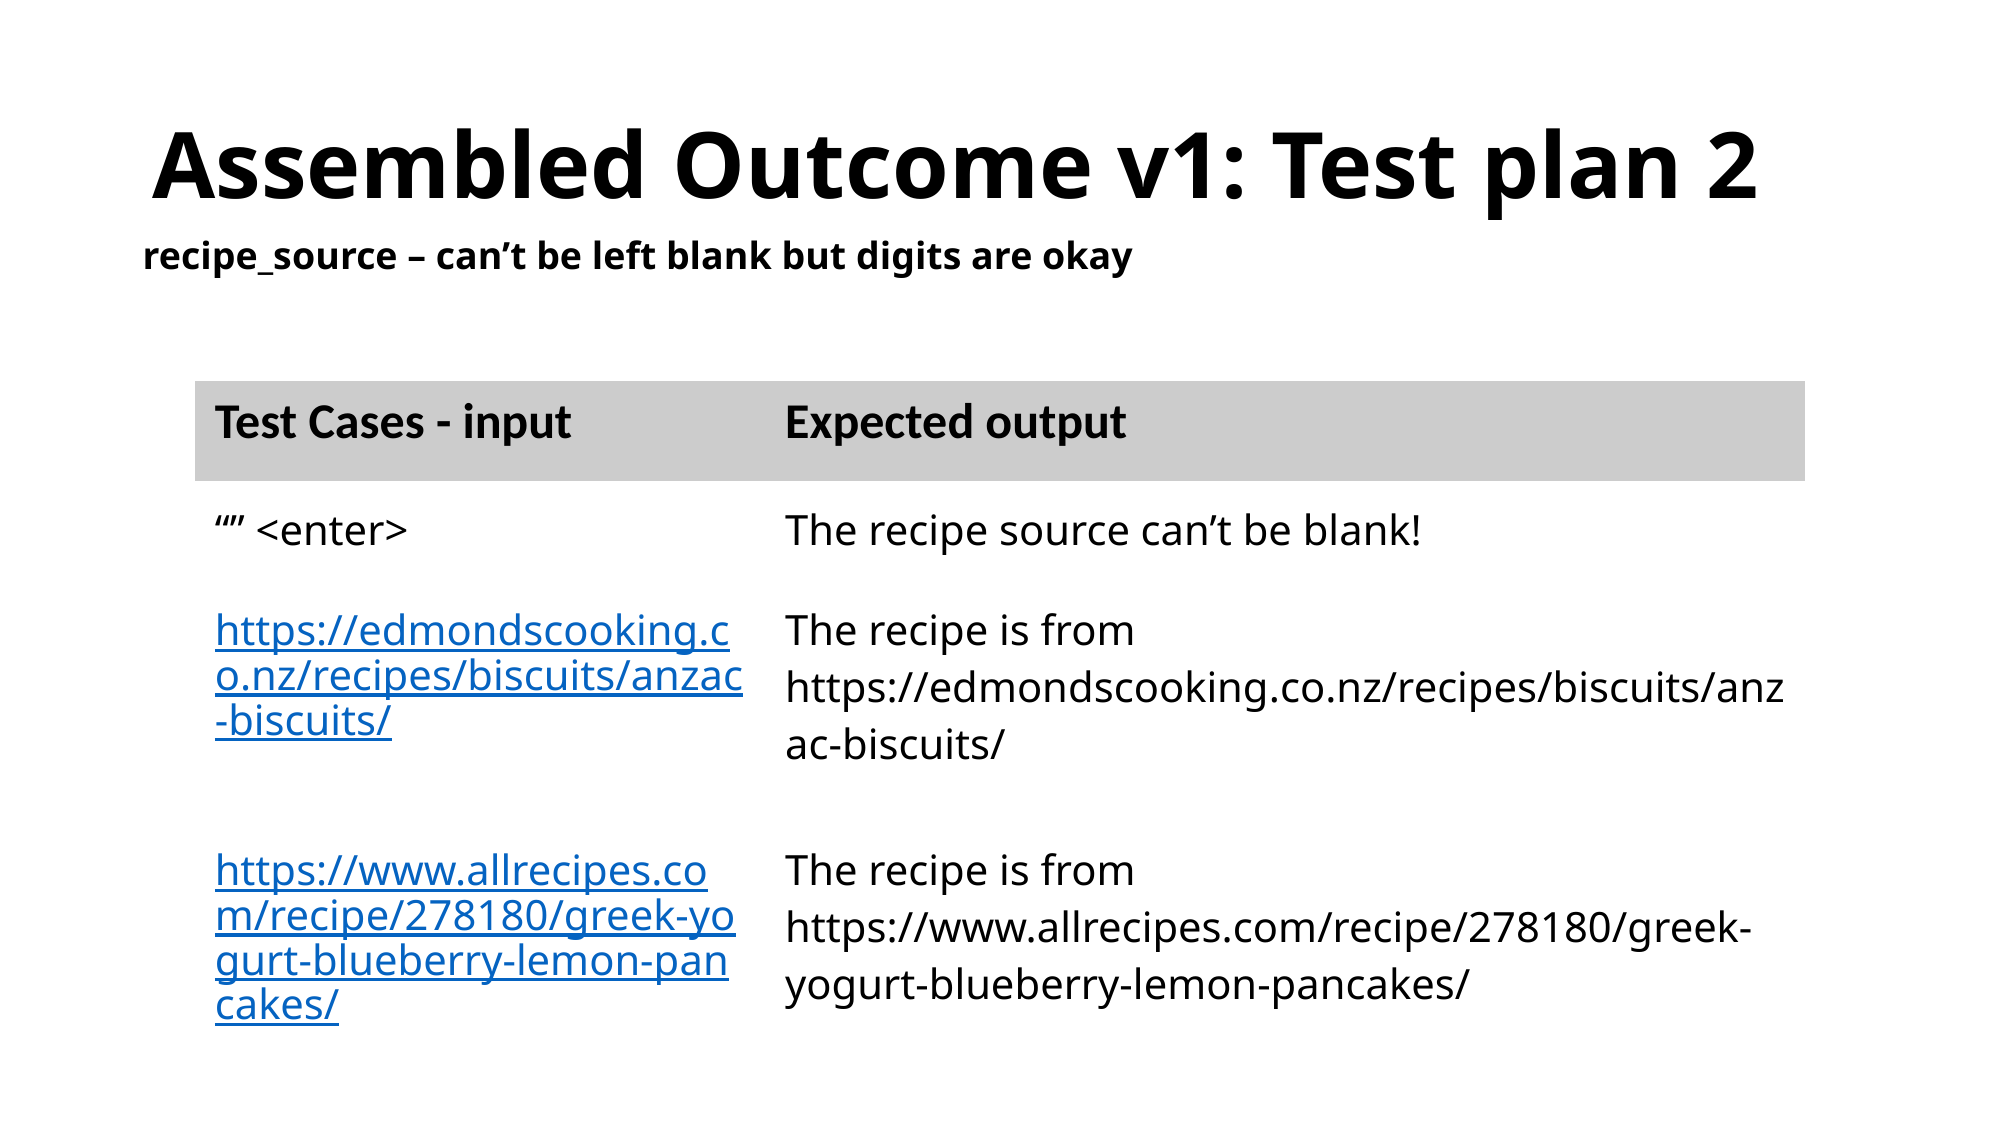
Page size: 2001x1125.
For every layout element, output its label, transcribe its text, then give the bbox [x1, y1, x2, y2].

table_cell https://edmondscooking.co.nz/recipes/biscuits/anzac-biscuits/ [195, 581, 765, 821]
table_cell The recipe is from https://www.allrecipes.com/recipe/278180/greek-yogurt-blueberry-lemon-pancakes/ [765, 821, 1805, 1011]
table_header Expected output [765, 381, 1805, 481]
table_cell “” <enter> [195, 481, 765, 581]
text_box recipe_source – can’t be left blank but digits are okay [127, 224, 1863, 284]
table_header Test Cases - input [195, 381, 765, 481]
table_cell https://www.allrecipes.com/recipe/278180/greek-yogurt-blueberry-lemon-pancakes/ [195, 821, 765, 1011]
title Assembled Outcome v1: Test plan 2 [137, 59, 1863, 224]
table_cell The recipe is from https://edmondscooking.co.nz/recipes/biscuits/anzac-biscuits/ [765, 581, 1805, 821]
table_cell The recipe source can’t be blank! [765, 481, 1805, 581]
